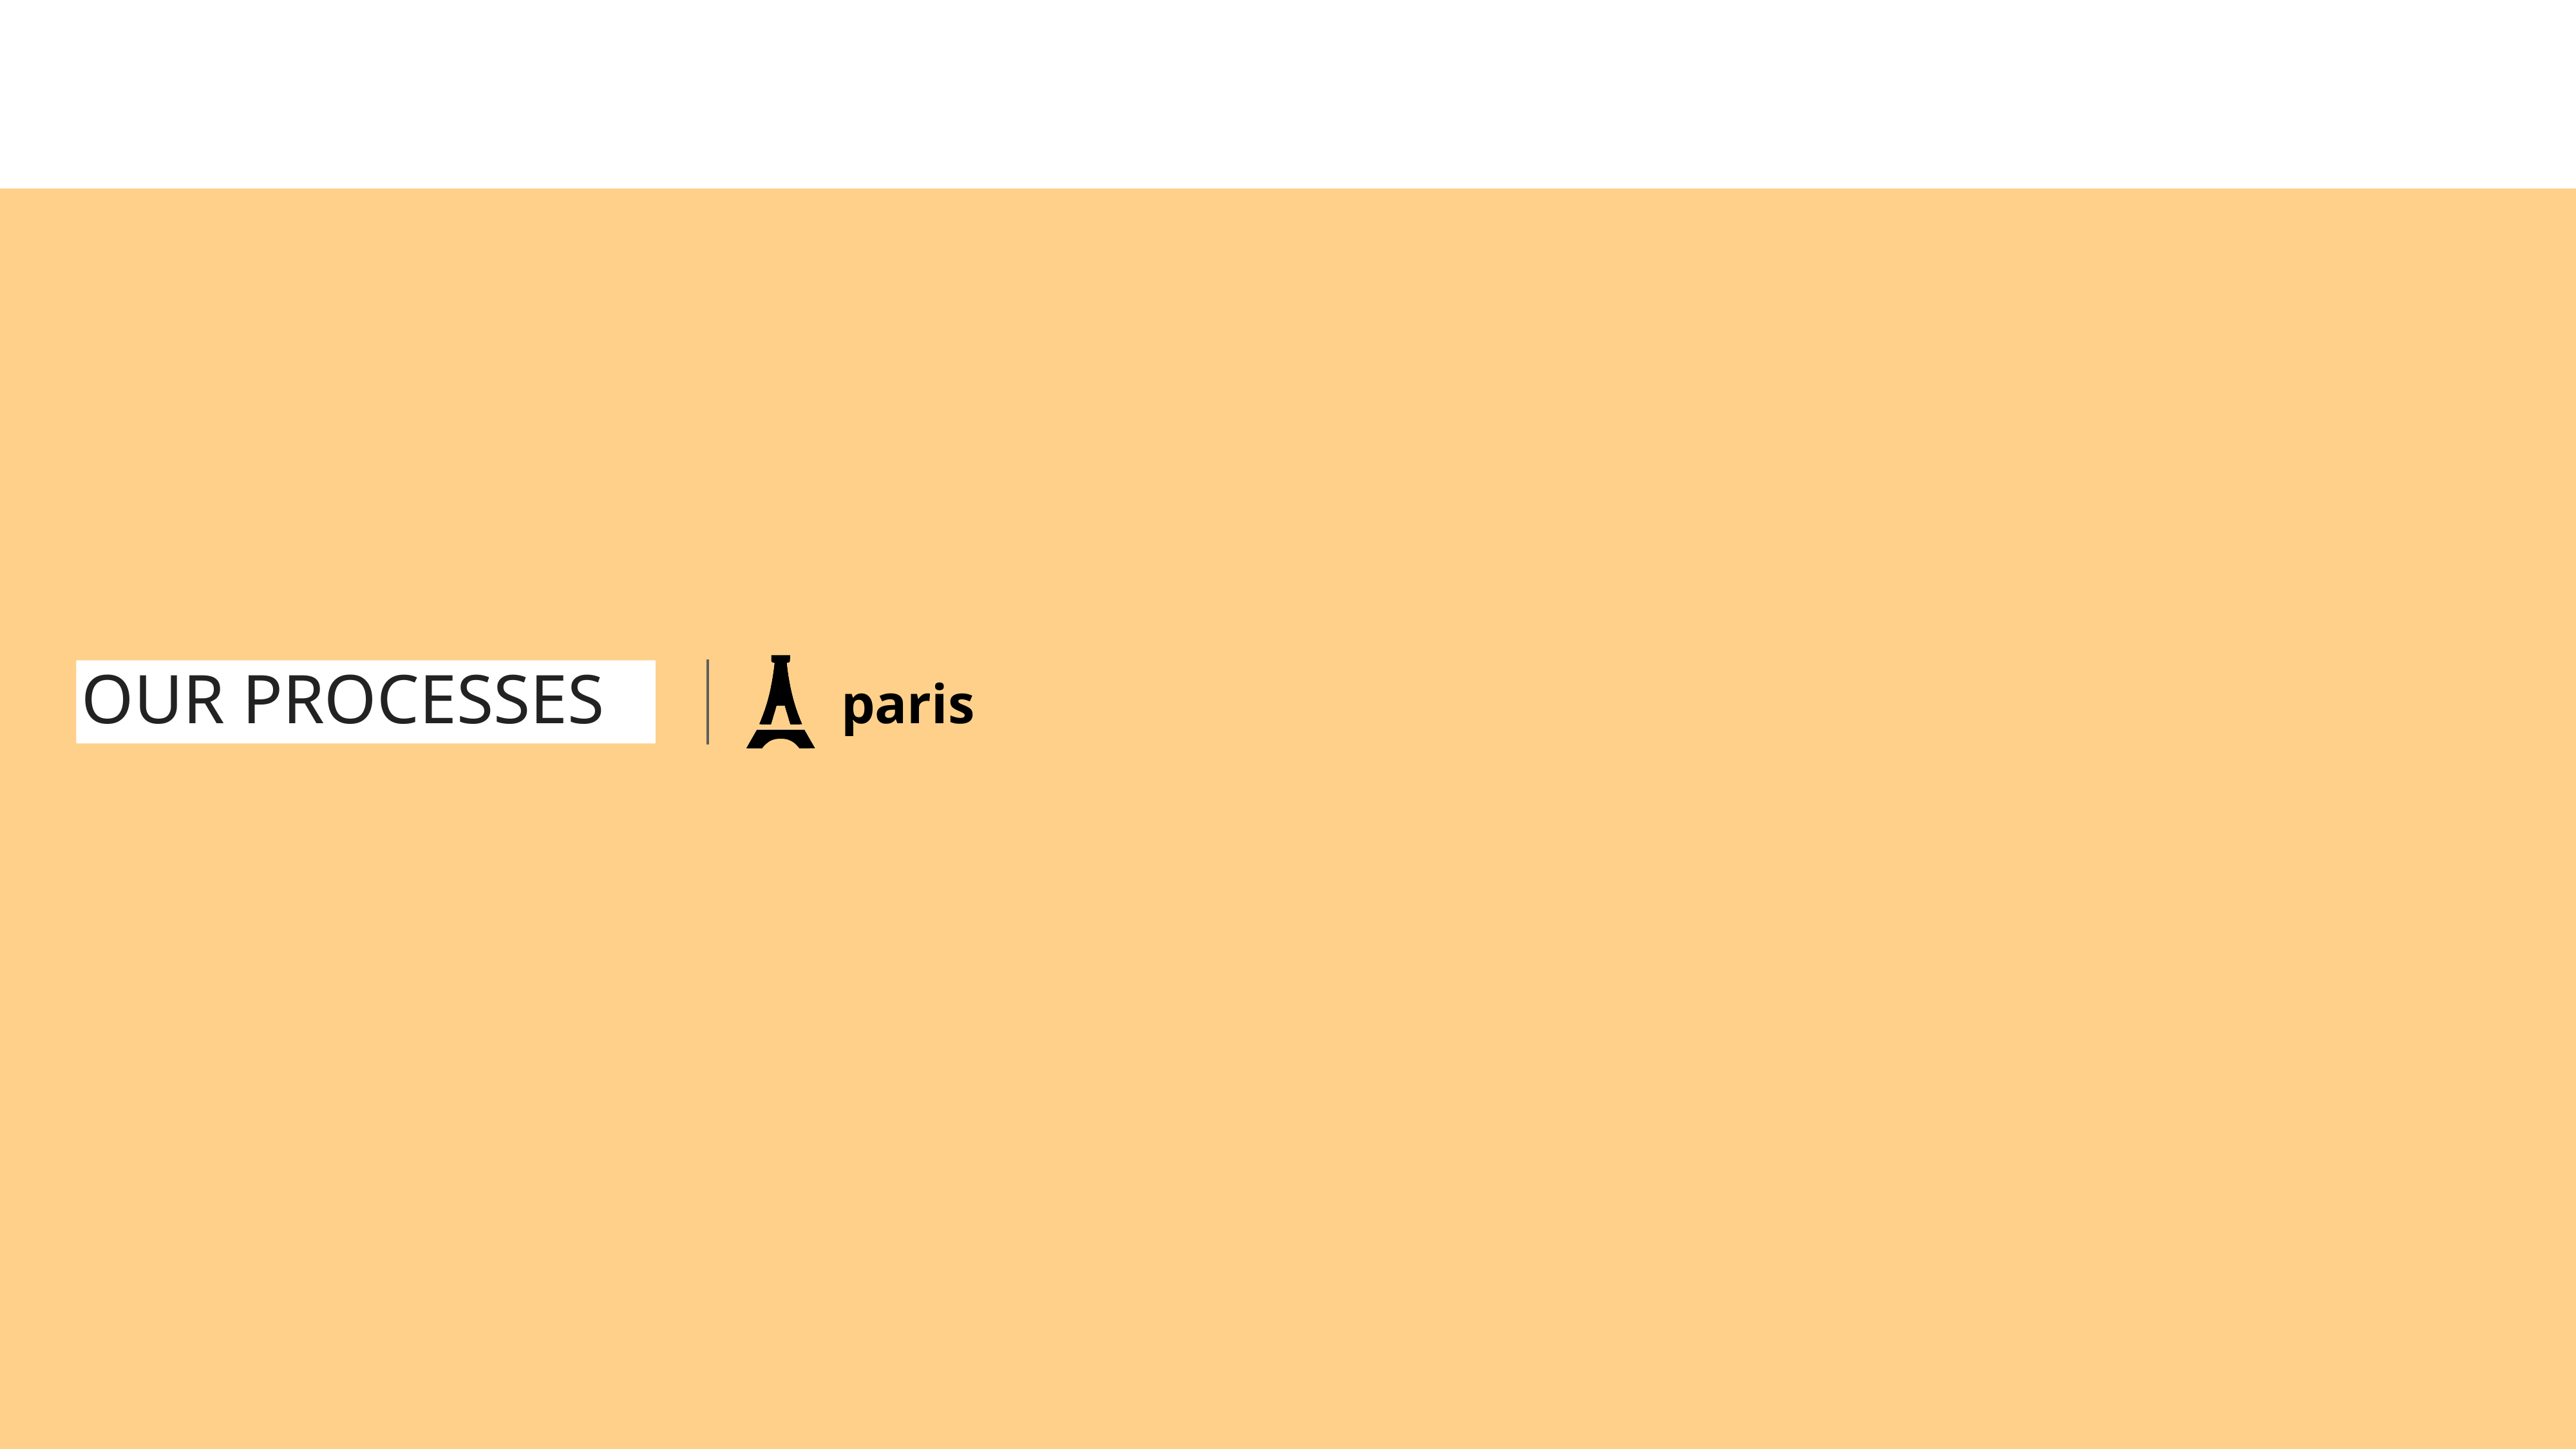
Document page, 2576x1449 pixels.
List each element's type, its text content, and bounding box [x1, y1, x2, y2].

text_box OUR PROCESSES [76, 660, 656, 744]
picture [746, 655, 815, 749]
text_box [0, 188, 2576, 1449]
text_box paris [835, 664, 981, 740]
